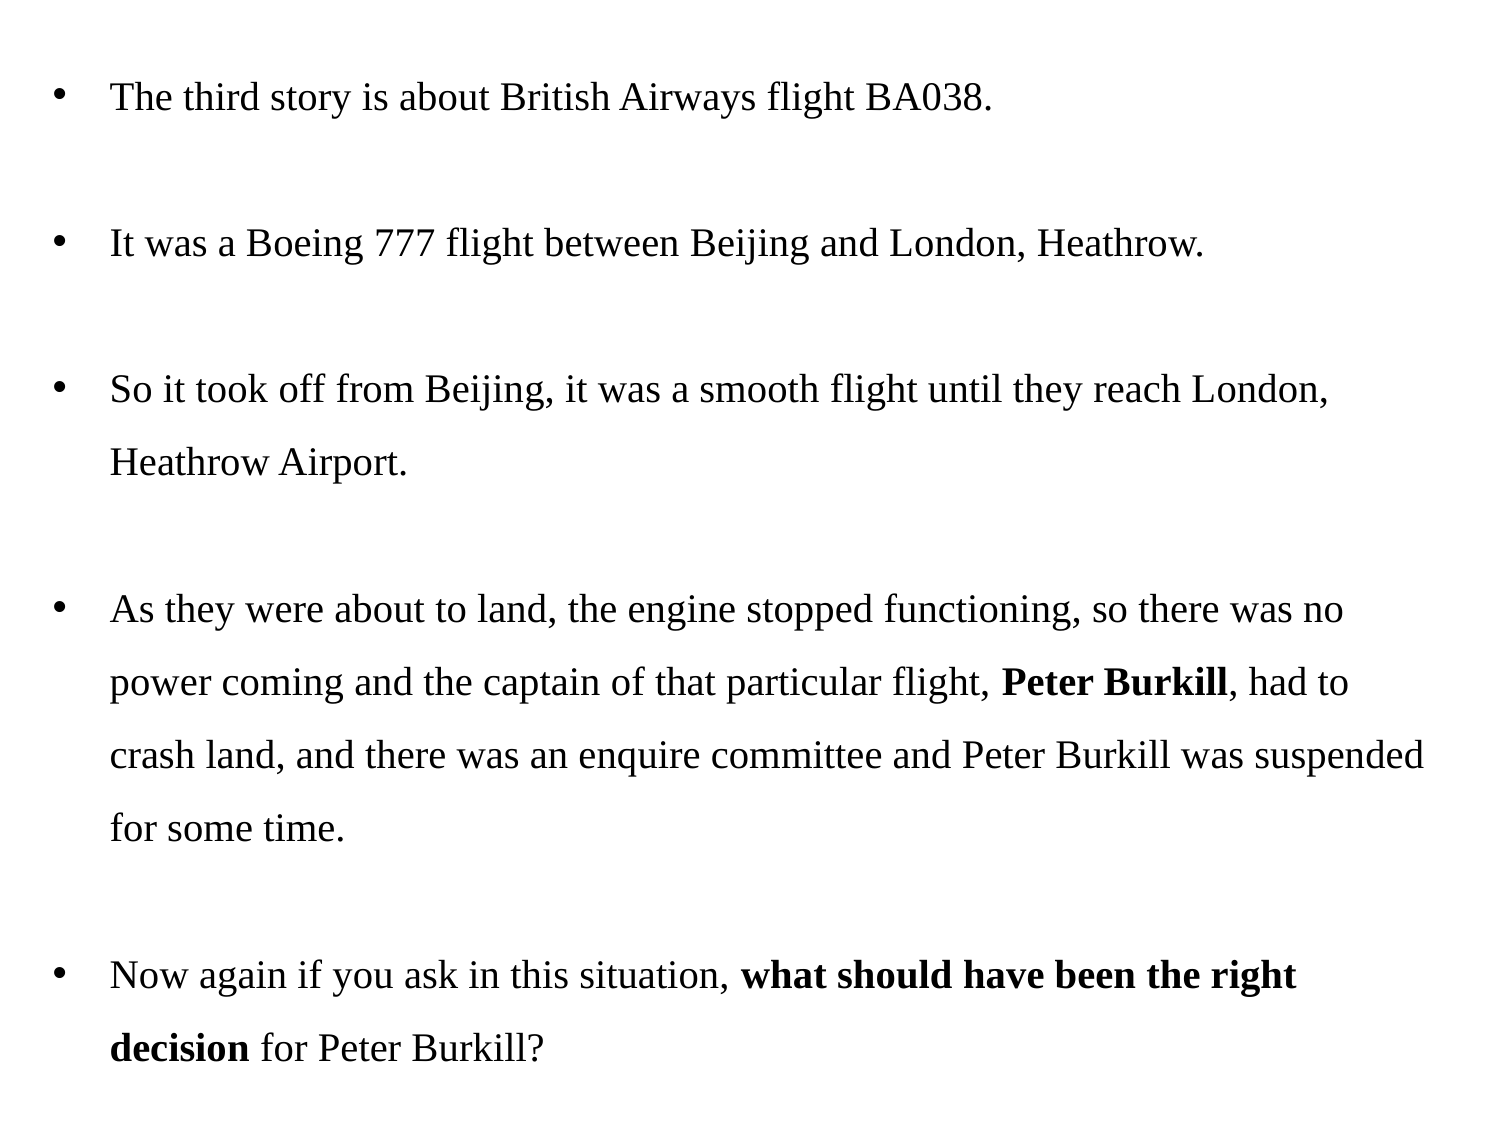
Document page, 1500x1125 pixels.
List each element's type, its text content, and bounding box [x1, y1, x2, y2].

list The third story is about British Airways flight BA038. It was a Boeing 777 flight between Beijing and London, Heathrow. So it took off from Beijing, it was a smooth flight until they reach London, Heathrow Airport. As they were about to land, the engine stopped functioning, so there was no power coming and the captain of that particular flight, Peter Burkill, had to crash land, and there was an enquire committee and Peter Burkill was suspended for some time. Now again if you ask in this situation, what should have been the right decision for Peter Burkill? [37, 37, 1452, 1082]
